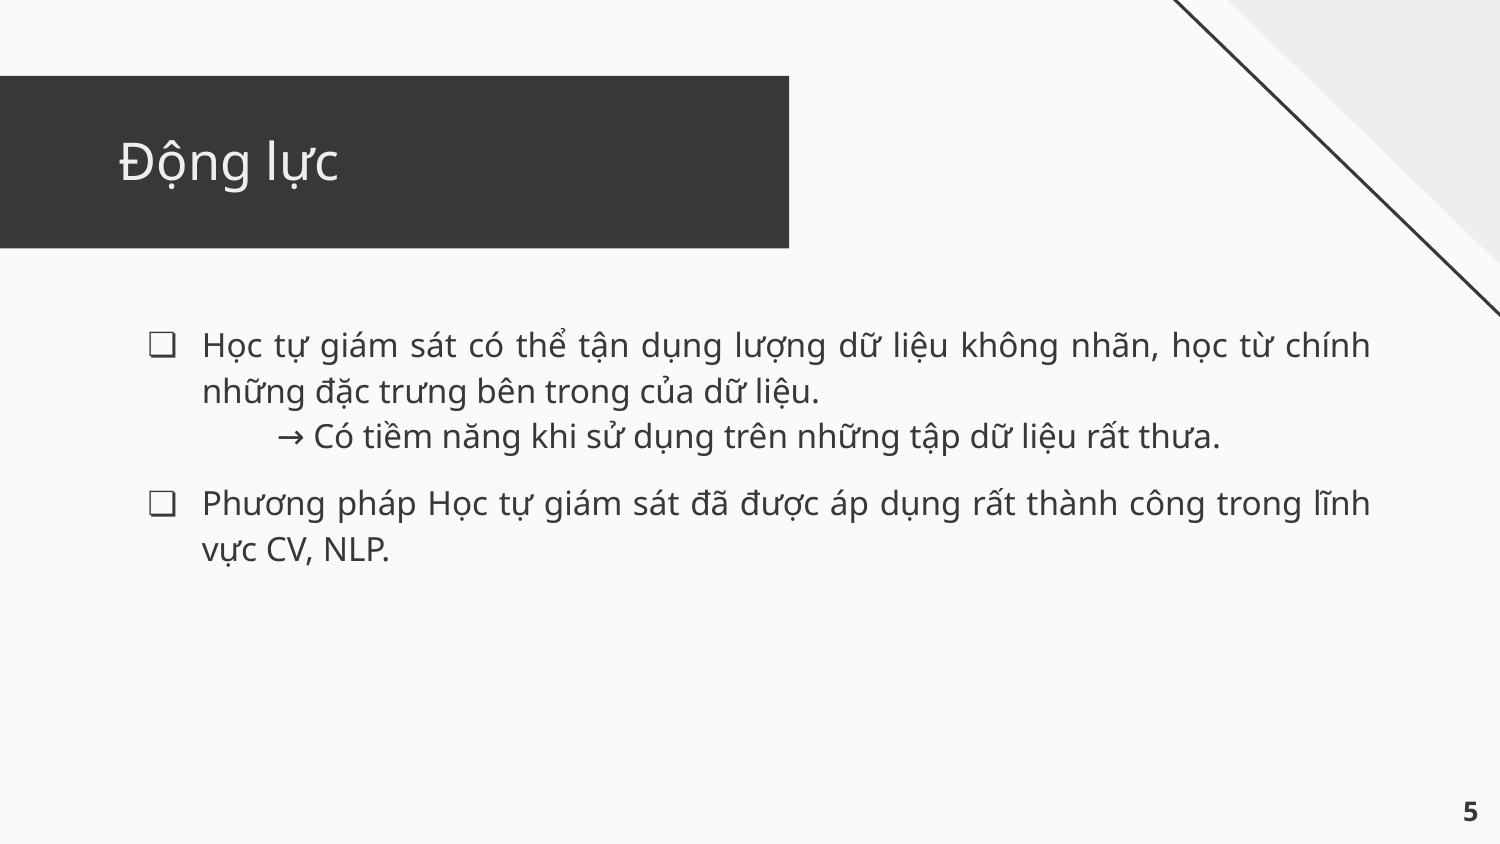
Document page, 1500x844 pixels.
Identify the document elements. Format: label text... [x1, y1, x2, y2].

text_box Học tự giám sát có thể tận dụng lượng dữ liệu không nhãn, học từ chính những đặc trưng bên trong của dữ liệu. → Có tiềm năng khi sử dụng trên những tập dữ liệu rất thưa. Phương pháp Học tự giám sát đã được áp dụng rất thành công trong lĩnh vực CV, NLP. [111, 302, 1389, 584]
slide_number ‹#› [1403, 779, 1494, 844]
title Động lực [104, 87, 750, 233]
